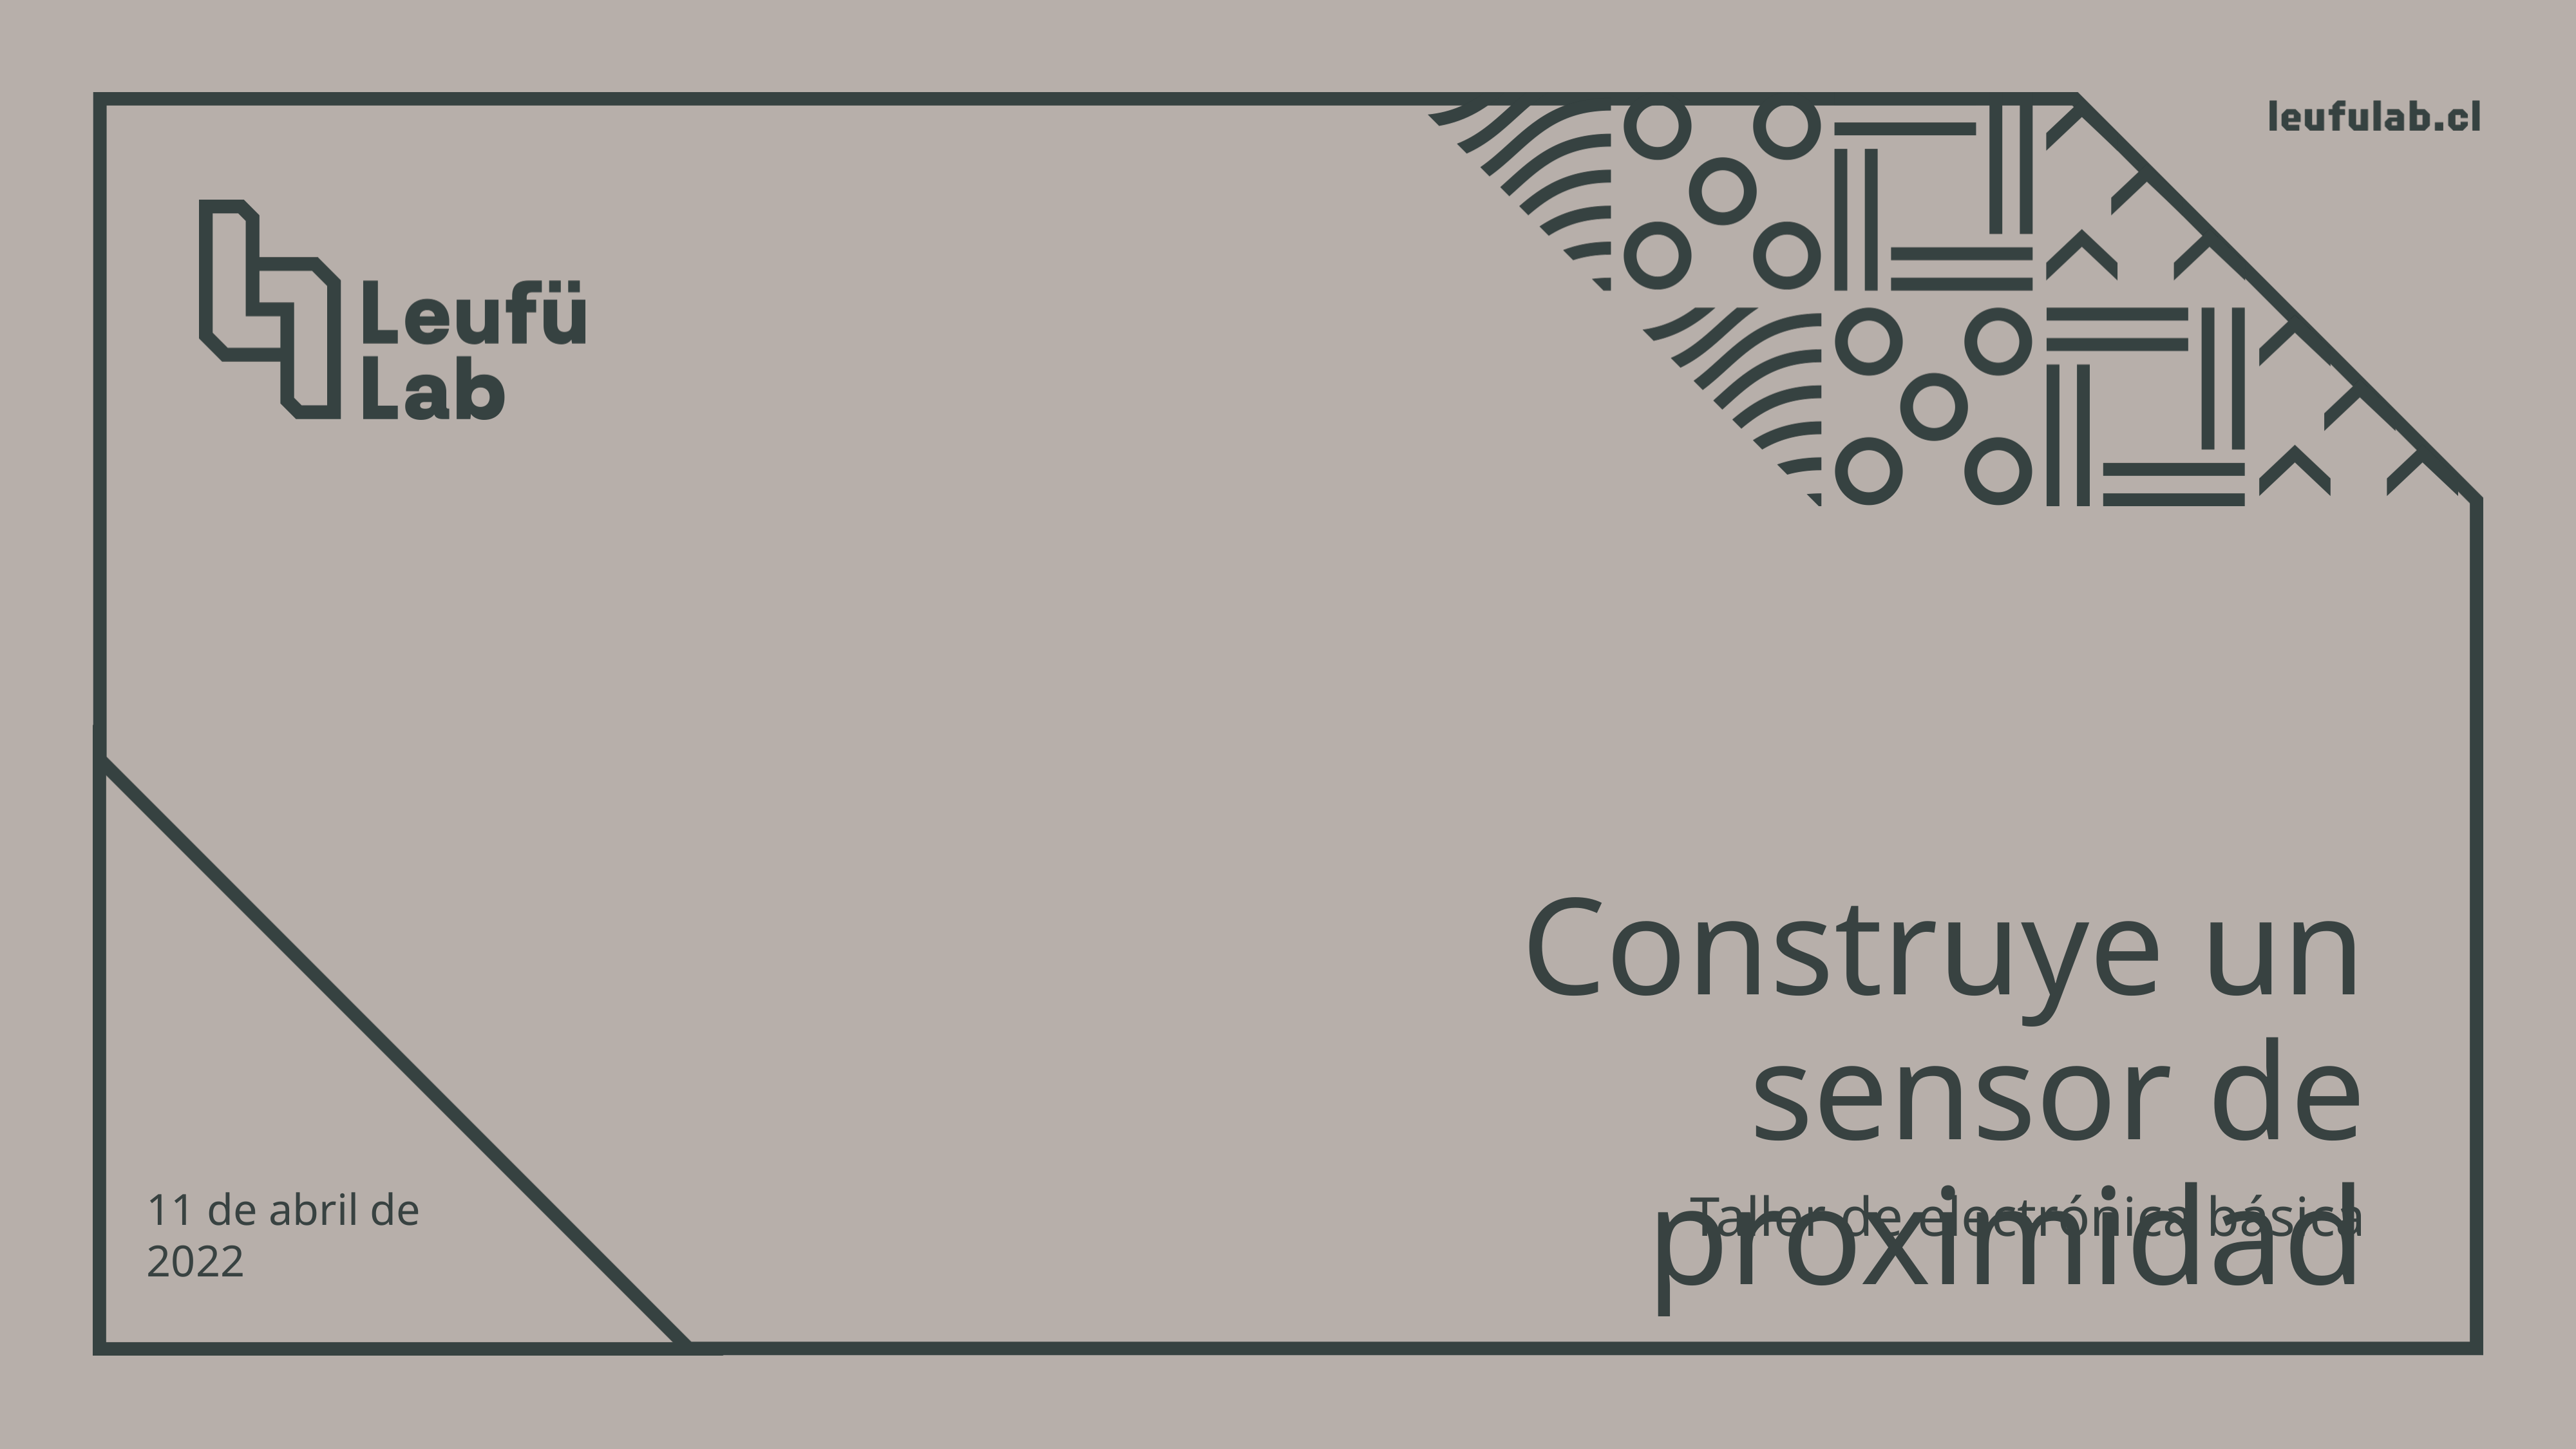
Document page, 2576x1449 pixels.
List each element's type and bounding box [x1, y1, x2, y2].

picture [93, 92, 2483, 1356]
